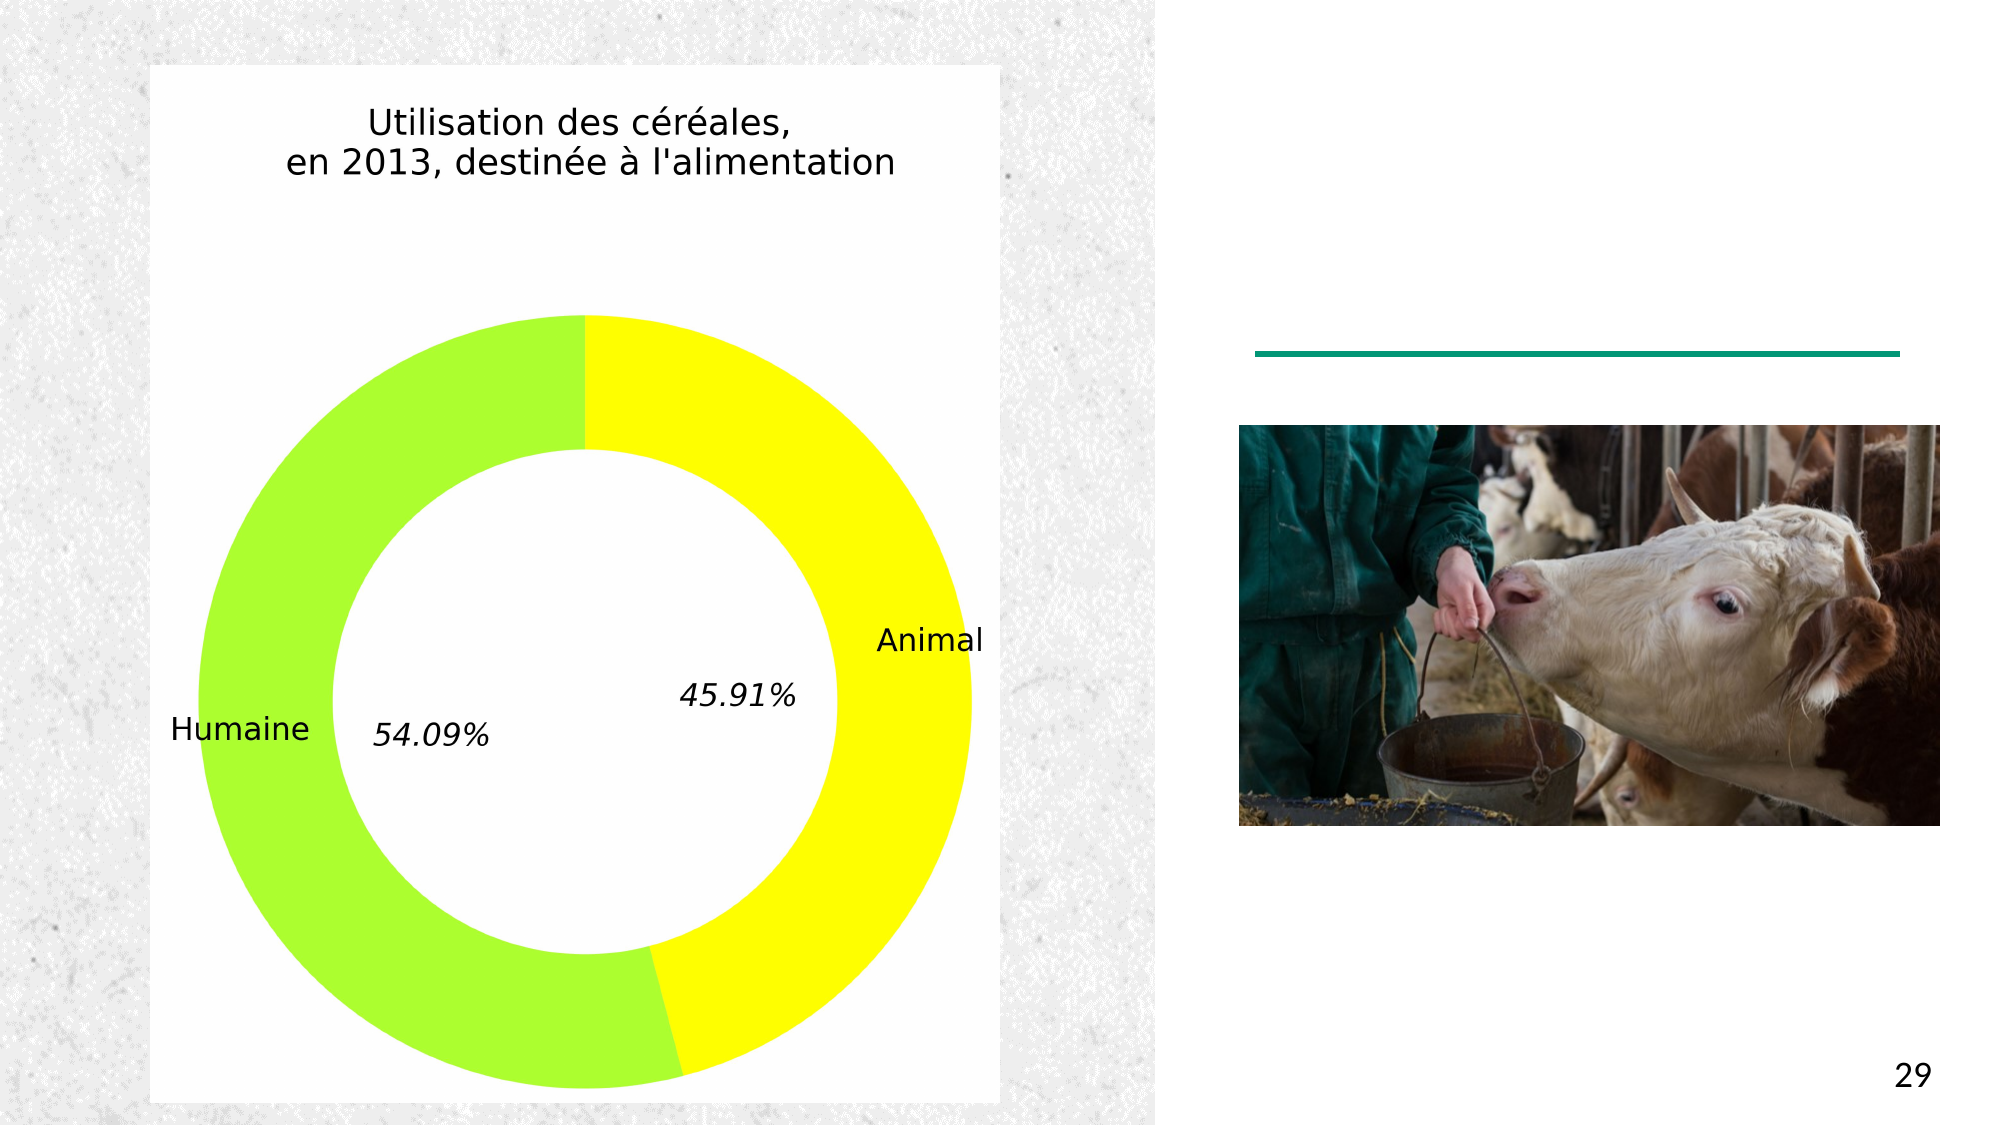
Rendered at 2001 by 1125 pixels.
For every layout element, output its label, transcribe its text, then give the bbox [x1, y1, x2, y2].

picture [1239, 425, 1940, 826]
slide_number 29 [1496, 1042, 1947, 1103]
picture [0, 0, 1155, 1125]
